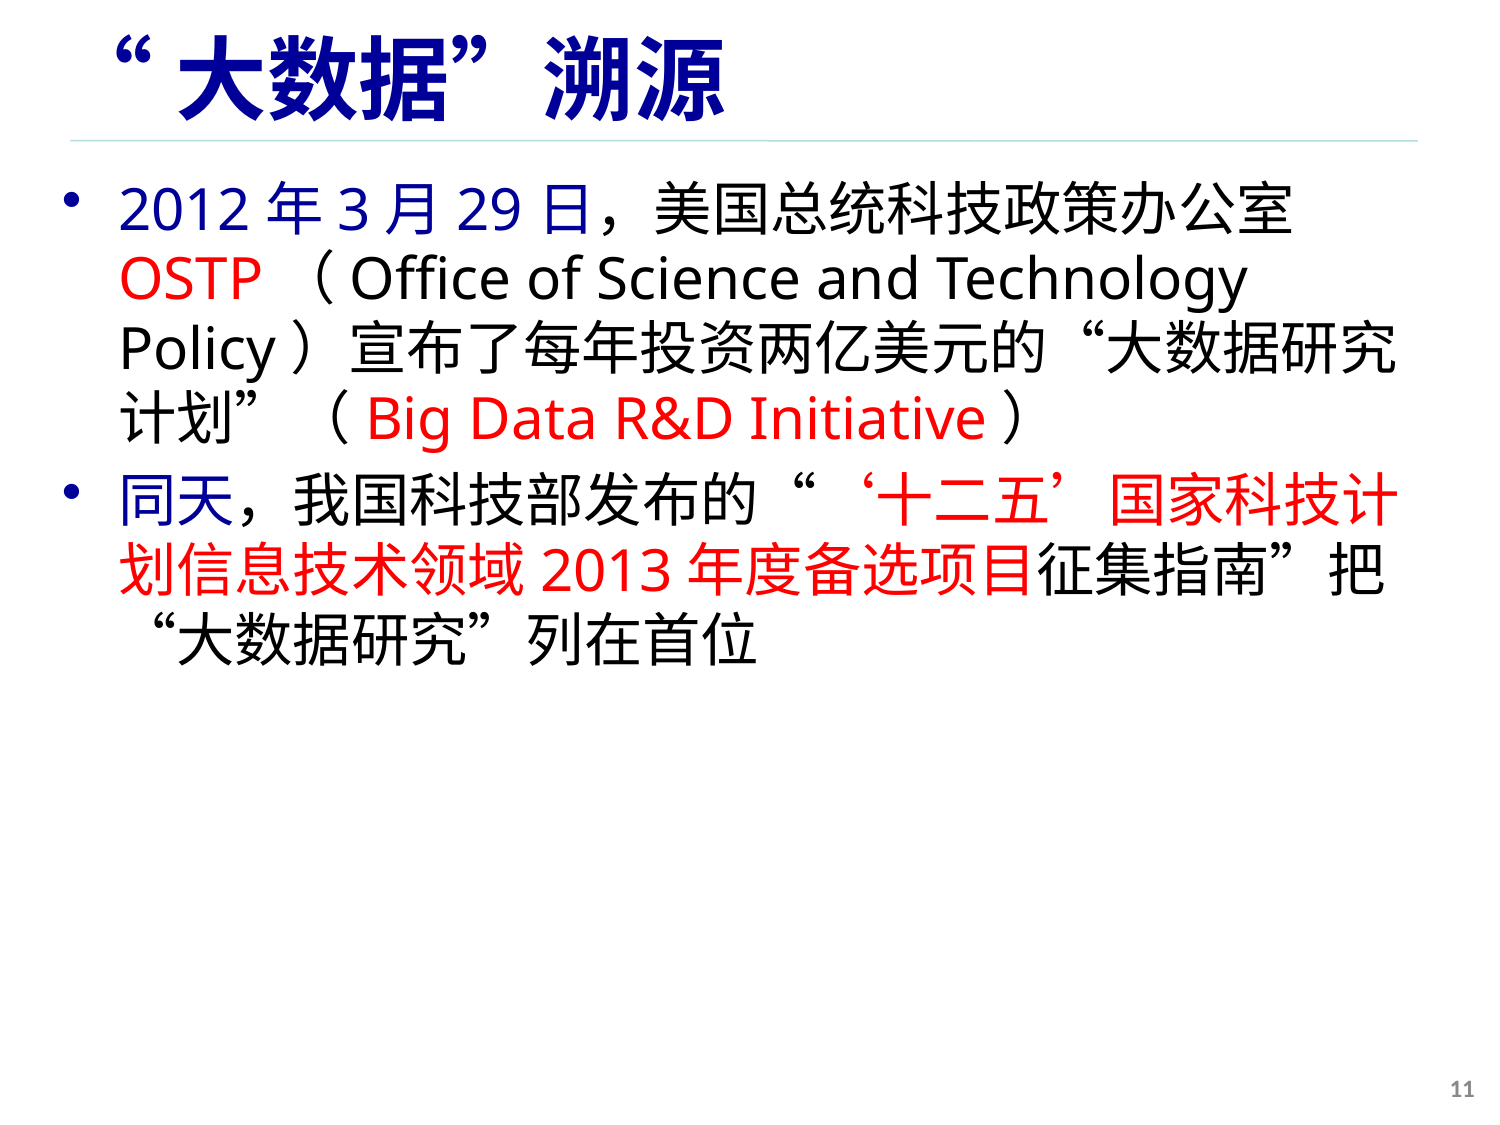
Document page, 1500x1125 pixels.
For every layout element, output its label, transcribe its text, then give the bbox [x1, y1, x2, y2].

title “大数据”溯源 [46, 11, 1419, 143]
text_box 11 [1139, 1057, 1490, 1118]
list 2012年3月29日，美国总统科技政策办公室OSTP（Office of Science and Technology Policy）宣布了每年投资两亿美元的“大数据研究计划”（Big Data R&D Initiative） 同天，我国科技部发布的“‘十二五’国家科技计划信息技术领域2013年度备选项目征集指南”把“大数据研究”列在首位 [46, 163, 1442, 1055]
